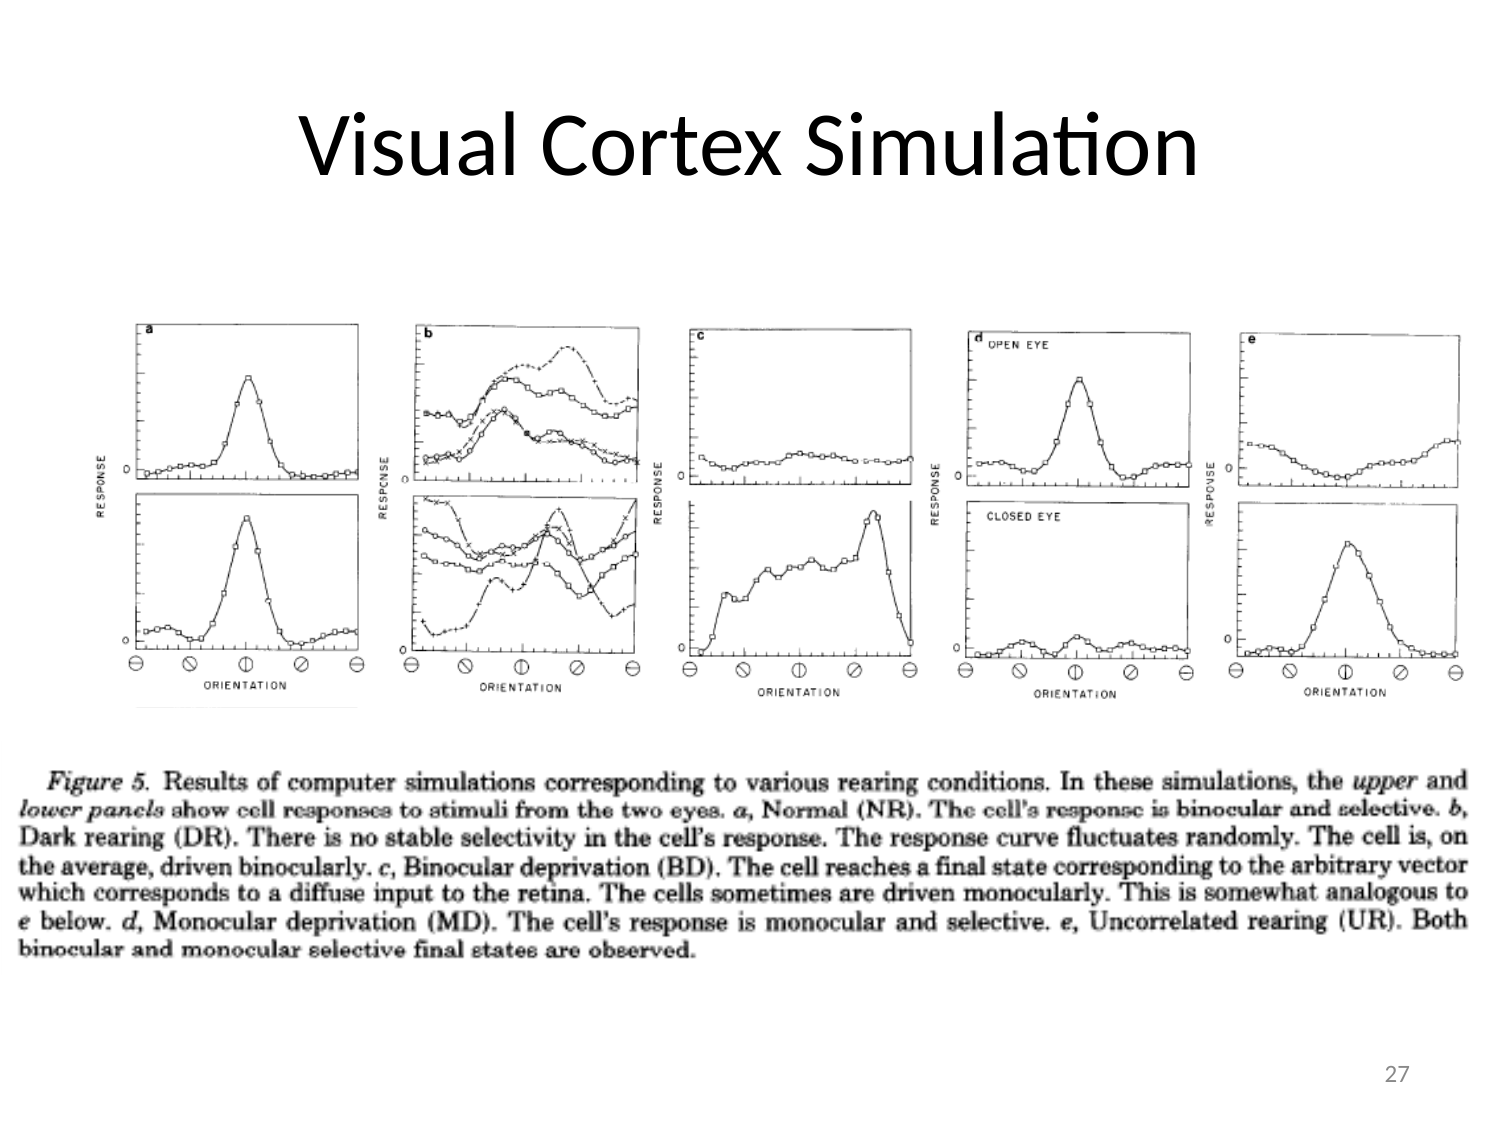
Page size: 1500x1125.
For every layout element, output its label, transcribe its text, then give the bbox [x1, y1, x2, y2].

title Visual Cortex Simulation [75, 45, 1425, 233]
picture [0, 741, 1497, 975]
slide_number 27 [1074, 1042, 1425, 1103]
picture [88, 316, 1477, 710]
